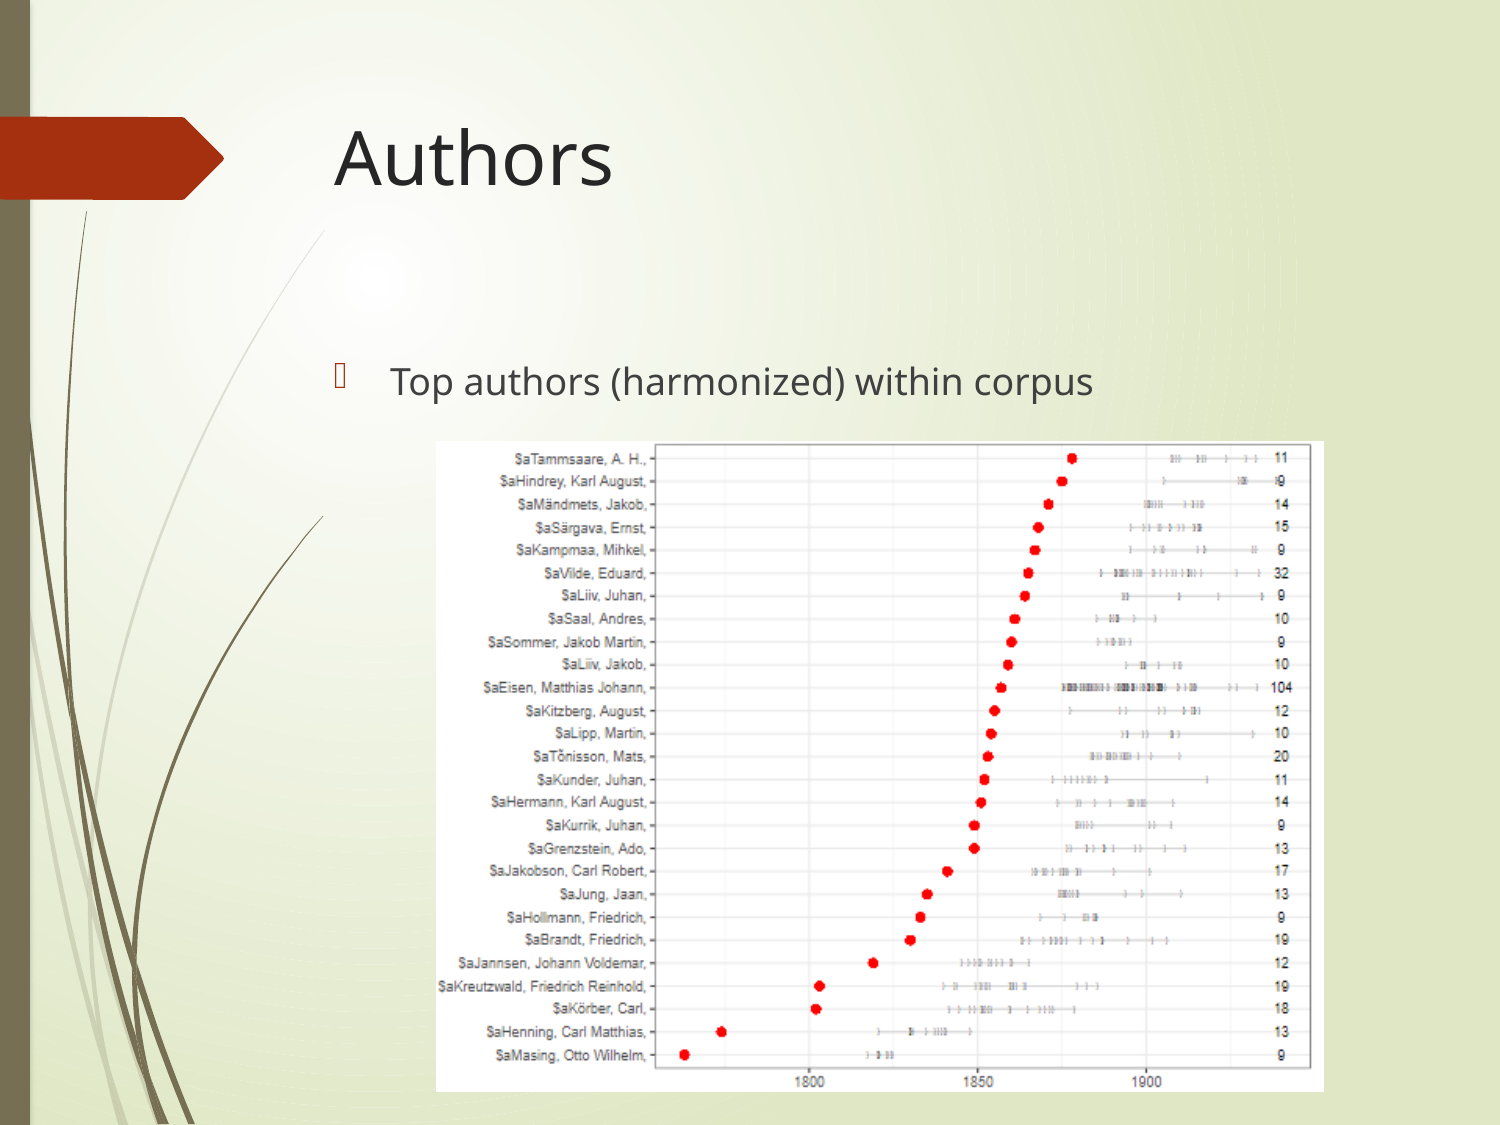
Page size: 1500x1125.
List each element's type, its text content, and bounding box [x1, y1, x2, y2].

list Top authors (harmonized) within corpus [318, 350, 1400, 970]
picture [435, 440, 1324, 1092]
title Authors [319, 102, 1400, 313]
